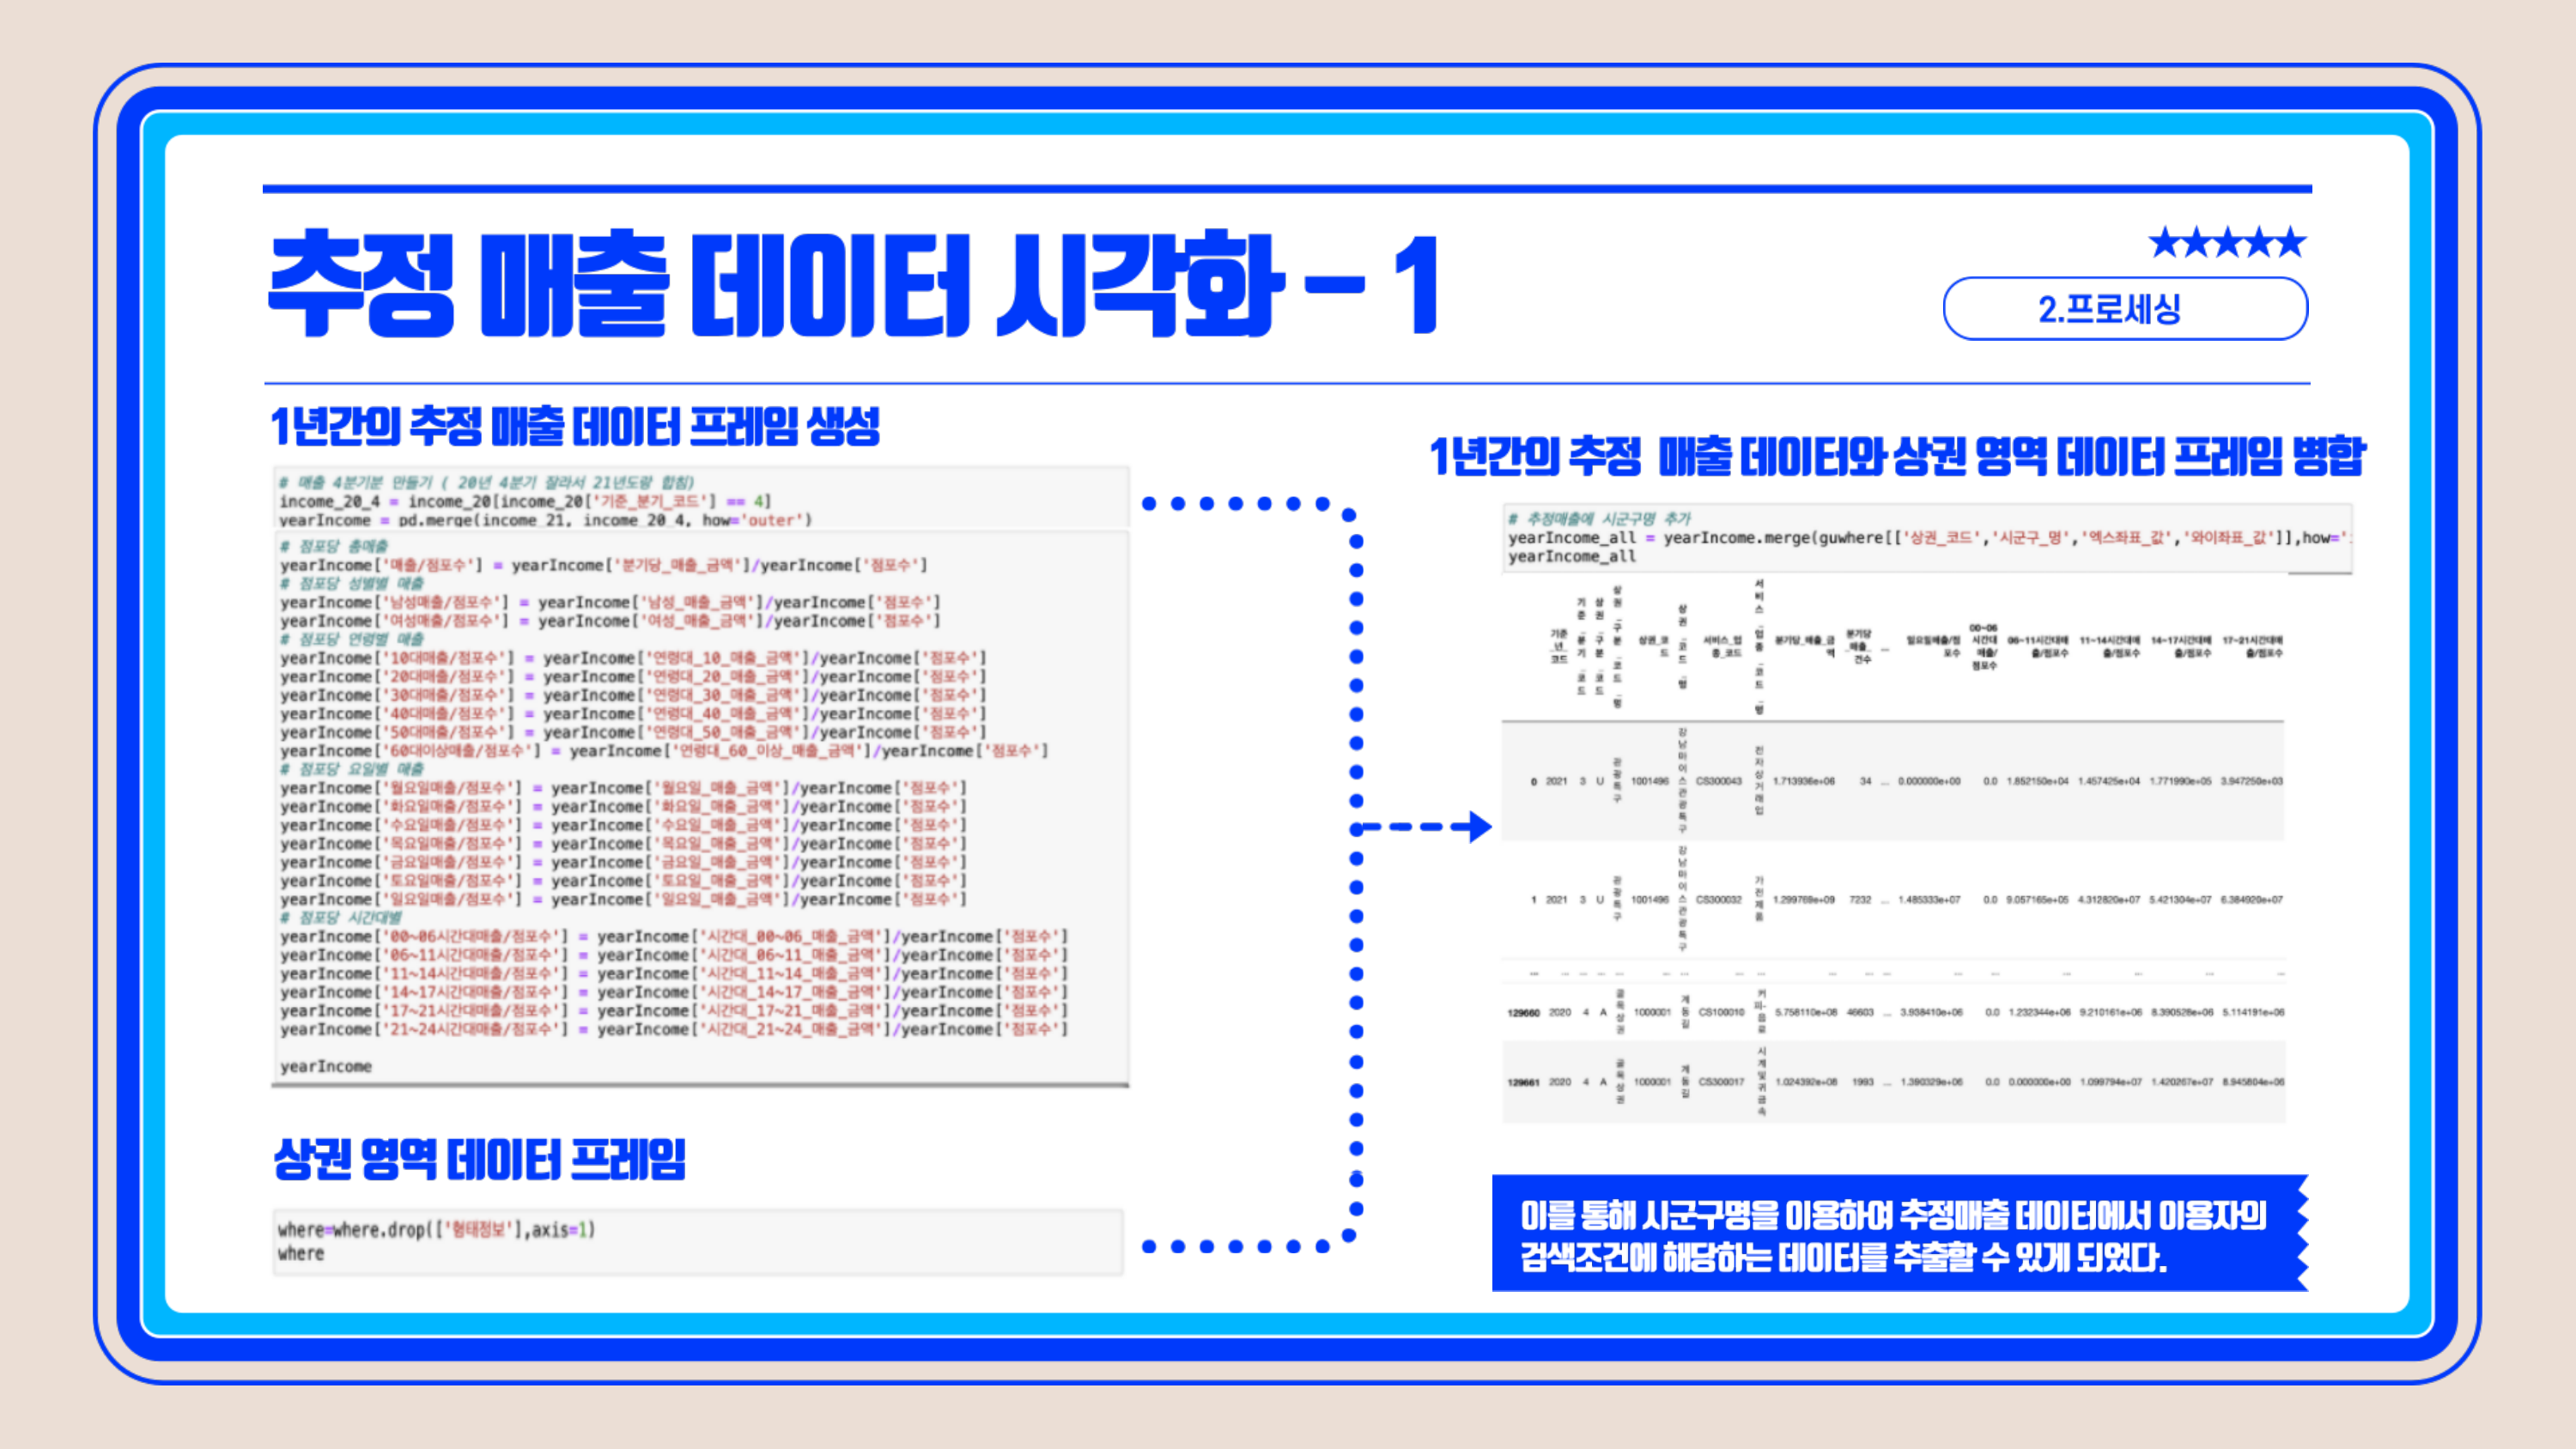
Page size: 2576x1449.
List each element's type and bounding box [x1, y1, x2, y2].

text_box [1362, 810, 1488, 844]
text_box [267, 459, 1137, 1096]
text_box [264, 379, 2311, 389]
text_box [1492, 1174, 2309, 1292]
text_box [93, 63, 2482, 1386]
picture [250, 199, 1488, 389]
picture [268, 1125, 707, 1195]
picture [1515, 1190, 2282, 1288]
picture [1421, 422, 2393, 497]
text_box [1492, 500, 2363, 1132]
picture [1946, 281, 2194, 340]
text_box [263, 173, 2313, 206]
picture [262, 392, 900, 467]
text_box [1140, 758, 1488, 991]
text_box [2196, 283, 2309, 341]
picture [2080, 214, 2327, 276]
text_box [1943, 276, 2076, 282]
text_box [263, 1195, 1133, 1286]
